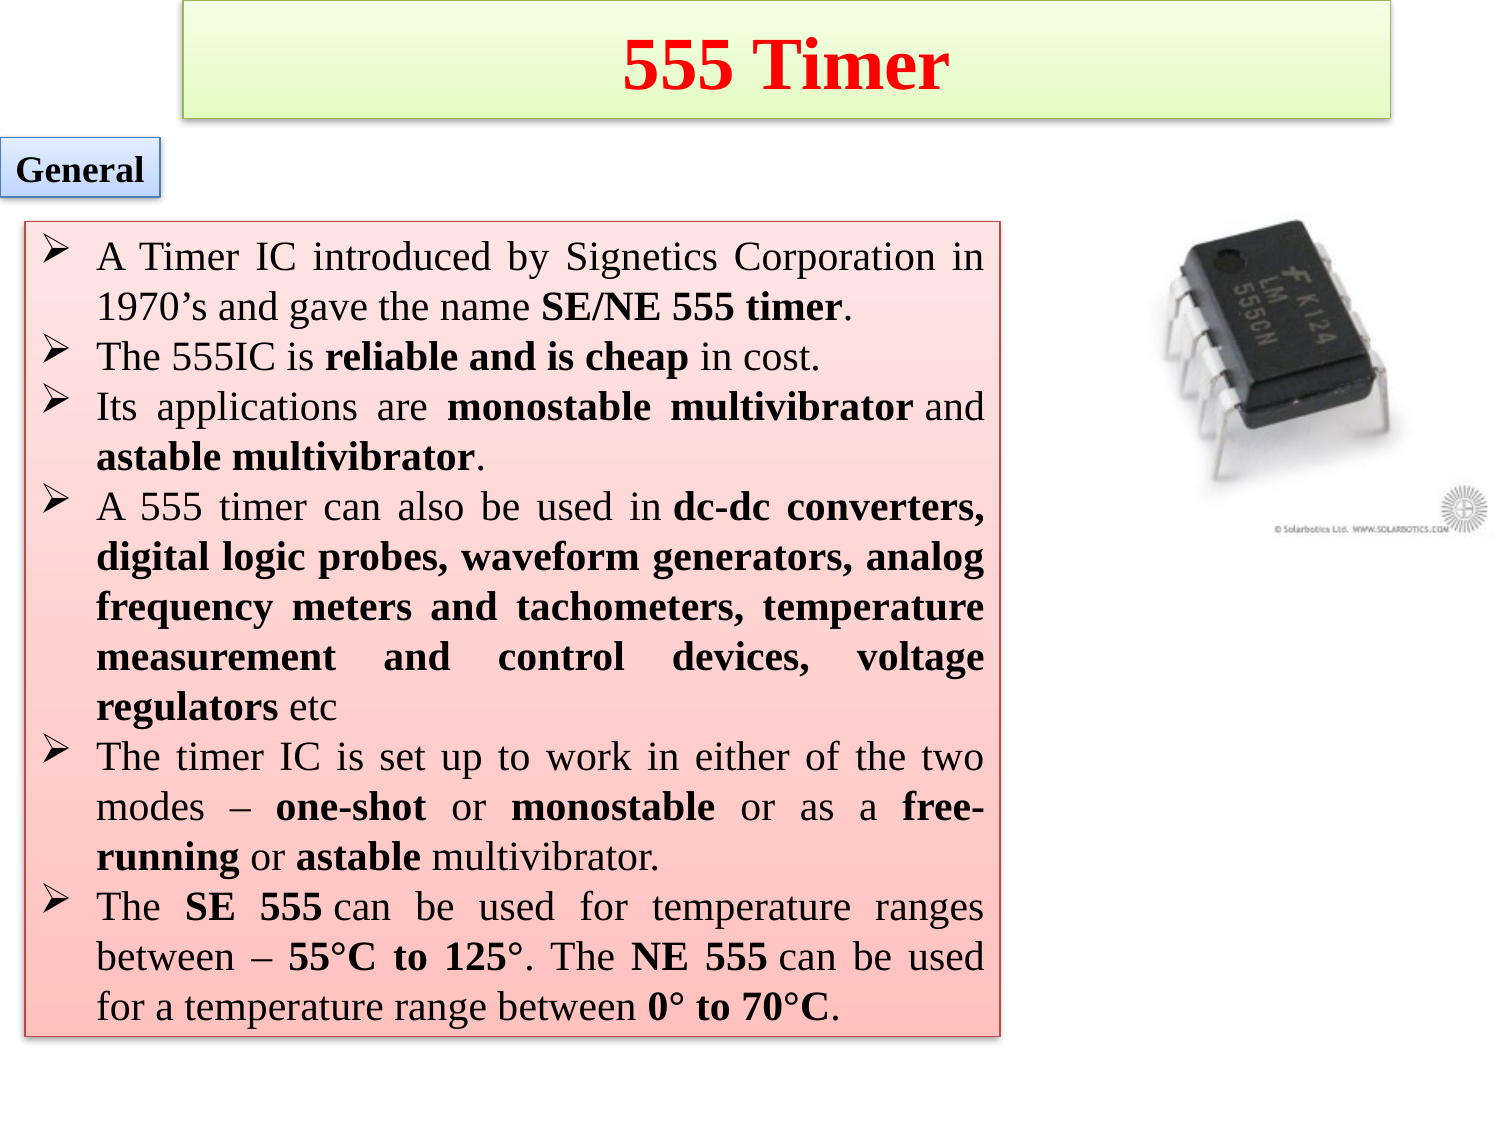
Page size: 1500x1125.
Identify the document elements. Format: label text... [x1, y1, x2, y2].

text_box General [0, 137, 161, 198]
picture [1024, 187, 1494, 540]
text_box 555 Timer [182, 0, 1391, 119]
text_box A Timer IC introduced by Signetics Corporation in 1970’s and gave the name SE/NE 555 timer. The 555IC is reliable and is cheap in cost. Its applications are monostable multivibrator and astable multivibrator. A 555 timer can also be used in dc-dc converters, digital logic probes, waveform generators, analog frequency meters and tachometers, temperature measurement and control devices, voltage regulators etc The timer IC is set up to work in either of the two modes – one-shot or monostable or as a free-running or astable multivibrator. The SE 555 can be used for temperature ranges between – 55°C to 125°. The NE 555 can be used for a temperature range between 0° to 70°C. [24, 221, 1001, 1037]
